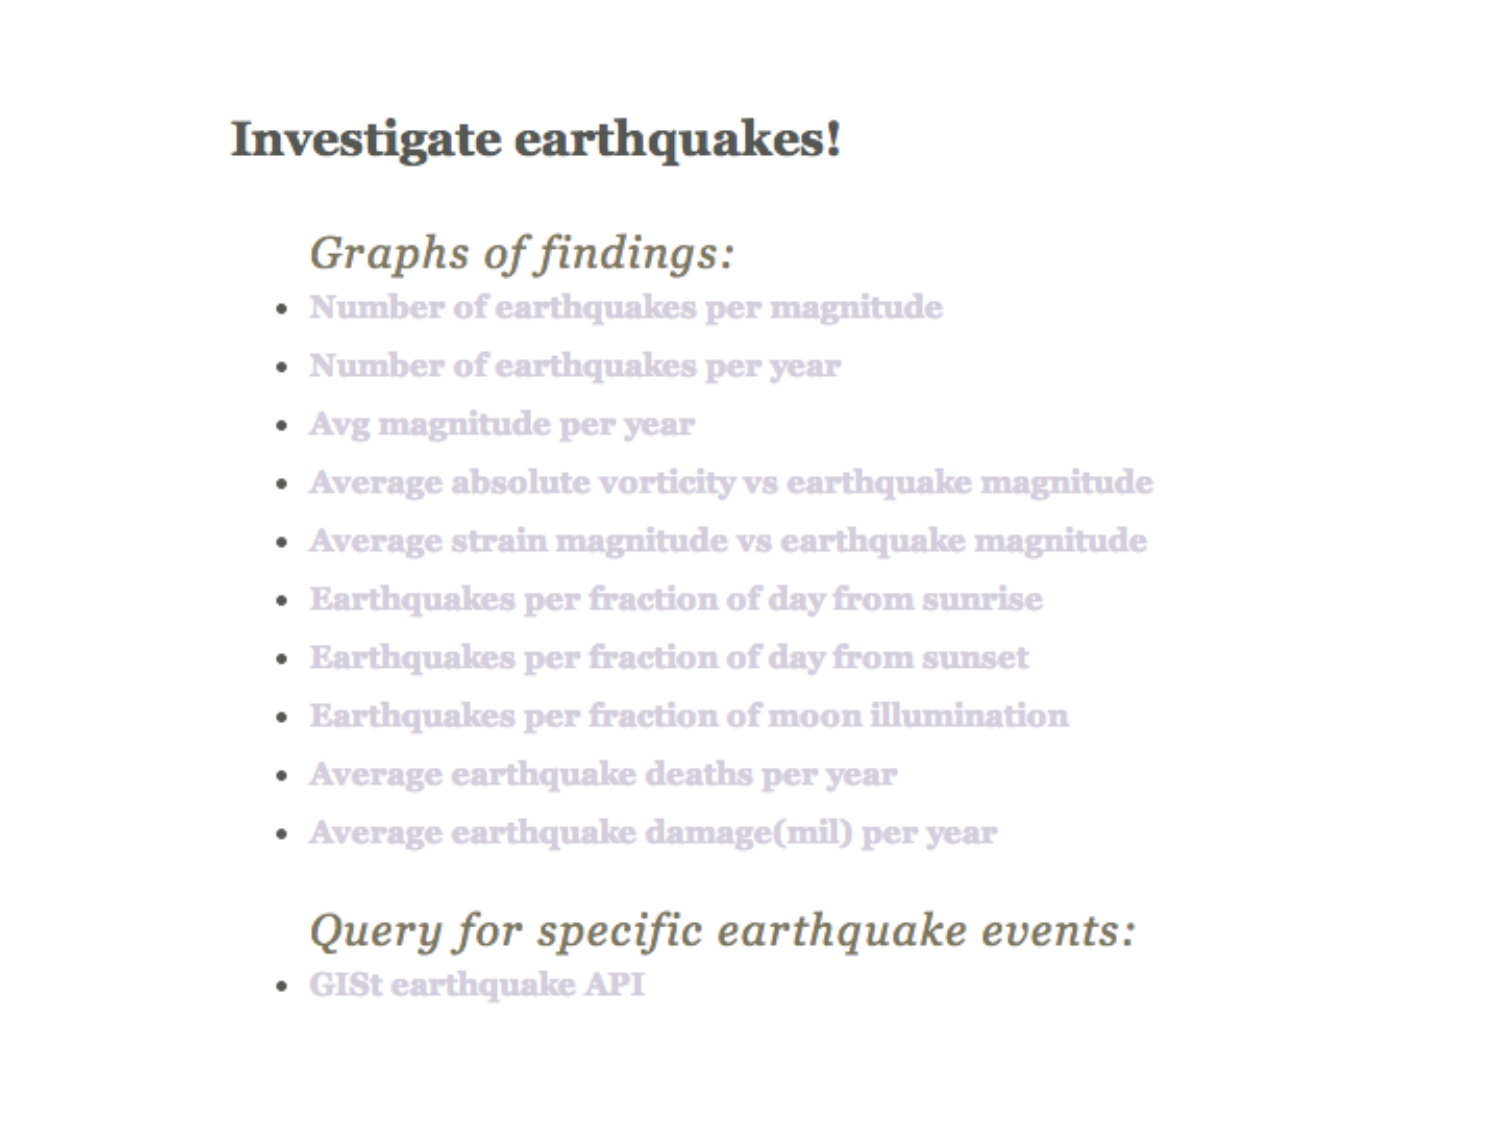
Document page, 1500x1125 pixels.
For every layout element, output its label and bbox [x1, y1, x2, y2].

picture [205, 56, 1292, 1069]
